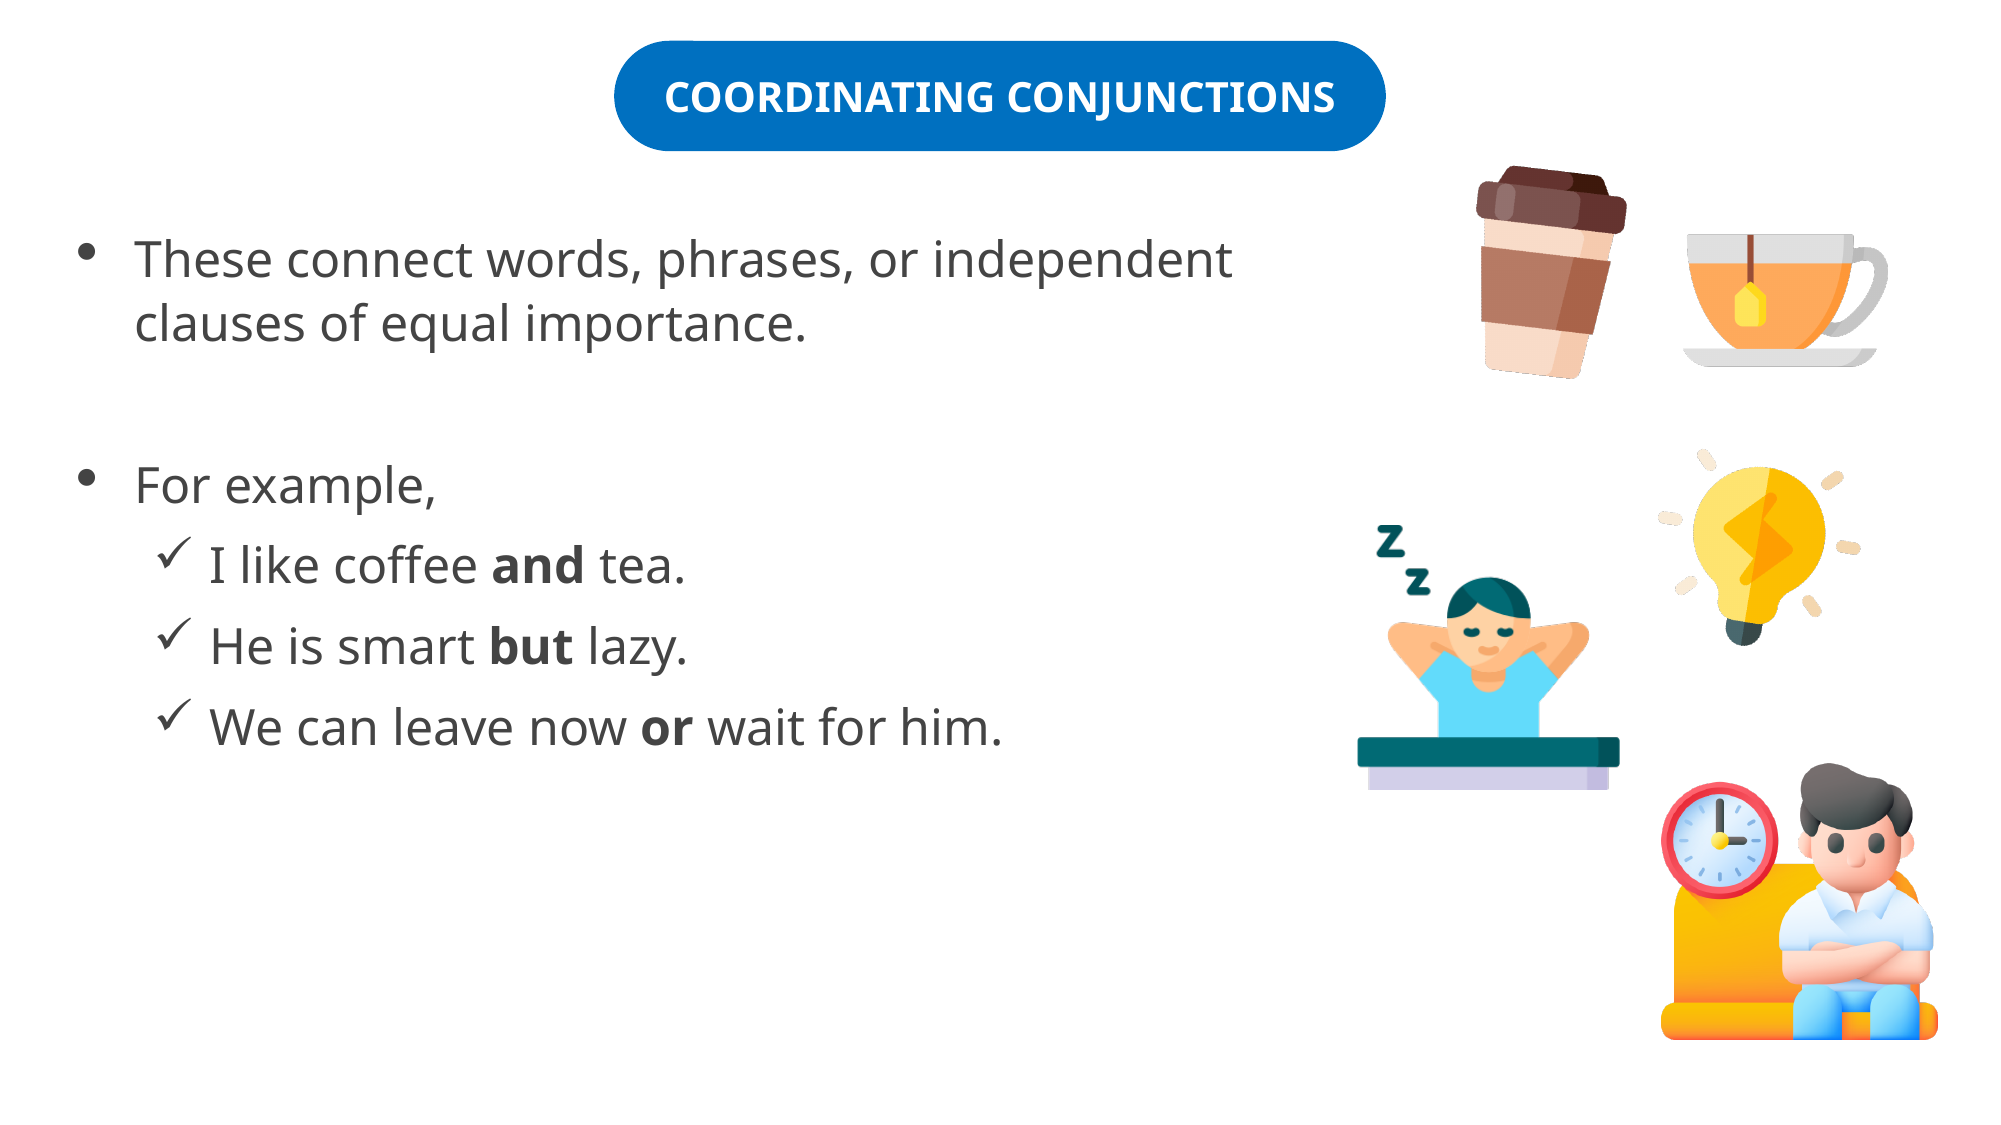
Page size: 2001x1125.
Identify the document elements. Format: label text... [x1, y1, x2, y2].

picture [1430, 159, 1657, 386]
text_box COORDINATING CONJUNCTIONS [613, 39, 1387, 153]
picture [1356, 525, 1621, 790]
text_box These connect words, phrases, or independent clauses of equal importance. For example, I like coffee and tea. He is smart but lazy. We can leave now or wait for him. [63, 215, 1381, 844]
picture [1683, 198, 1888, 403]
picture [1639, 436, 1873, 670]
picture [1661, 763, 1938, 1040]
